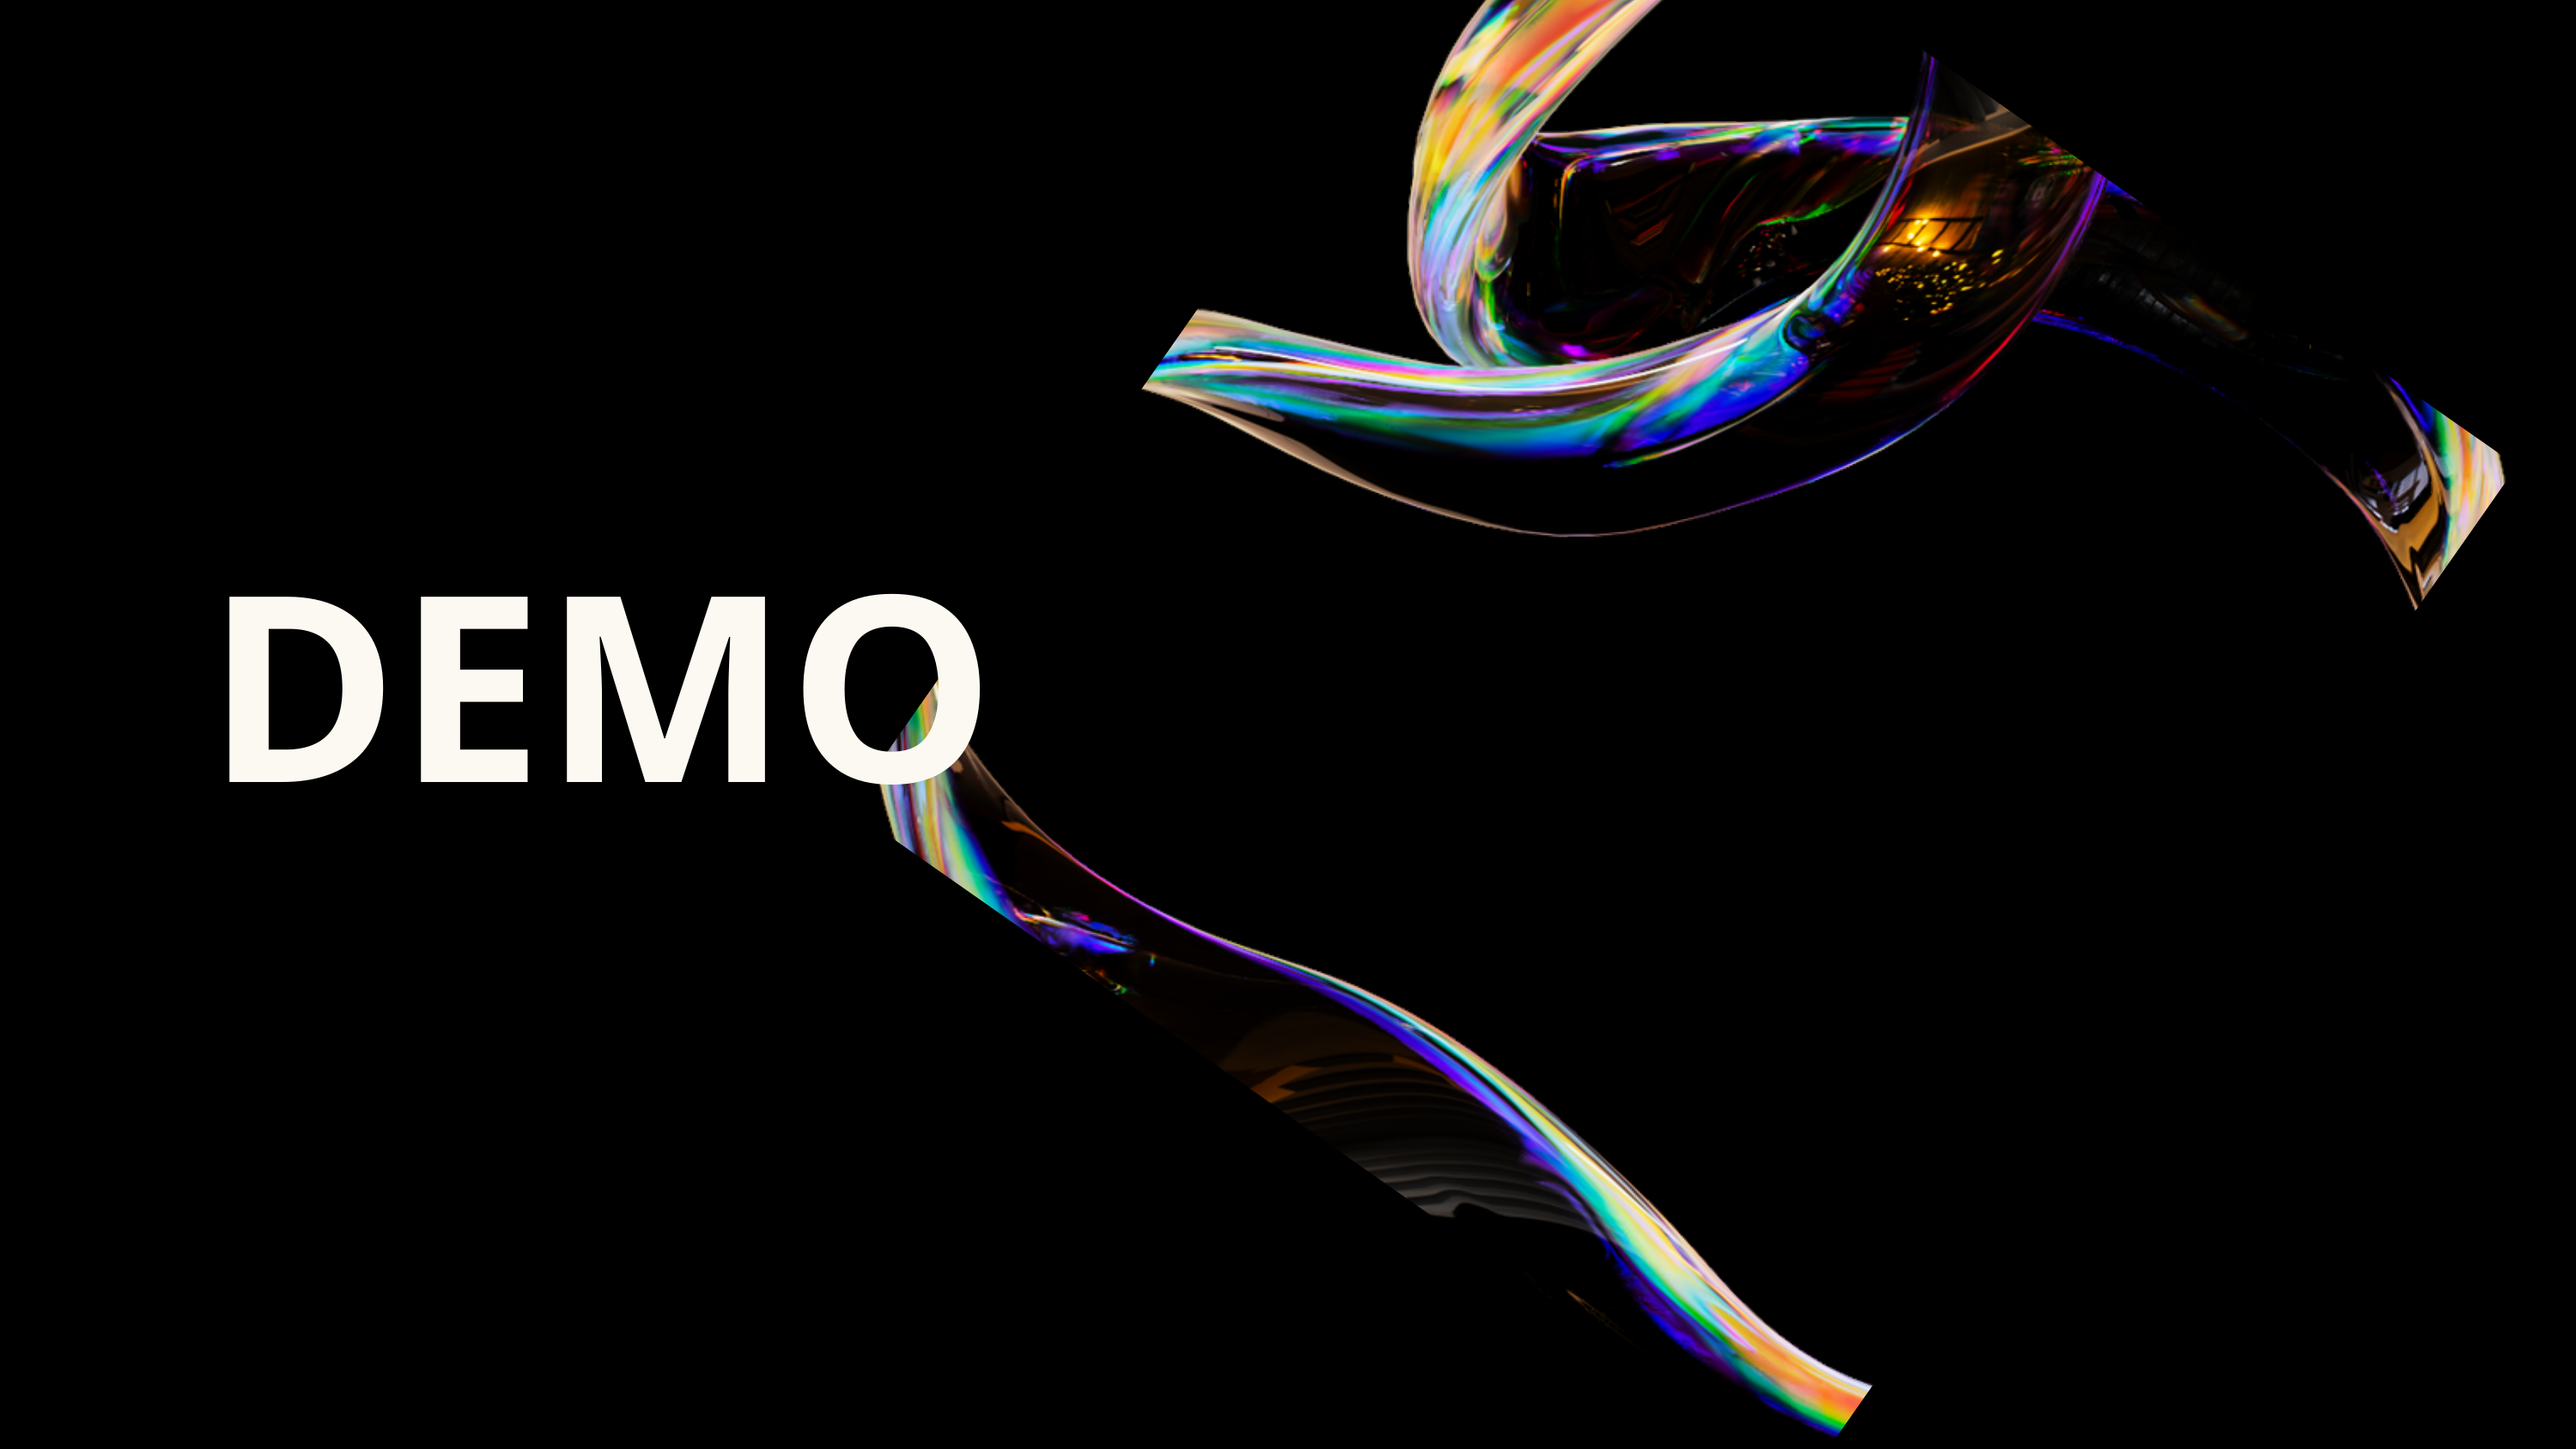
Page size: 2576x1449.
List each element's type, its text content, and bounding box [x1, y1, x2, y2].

text_box DEMO [206, 549, 1814, 835]
text_box [888, 0, 2518, 1449]
